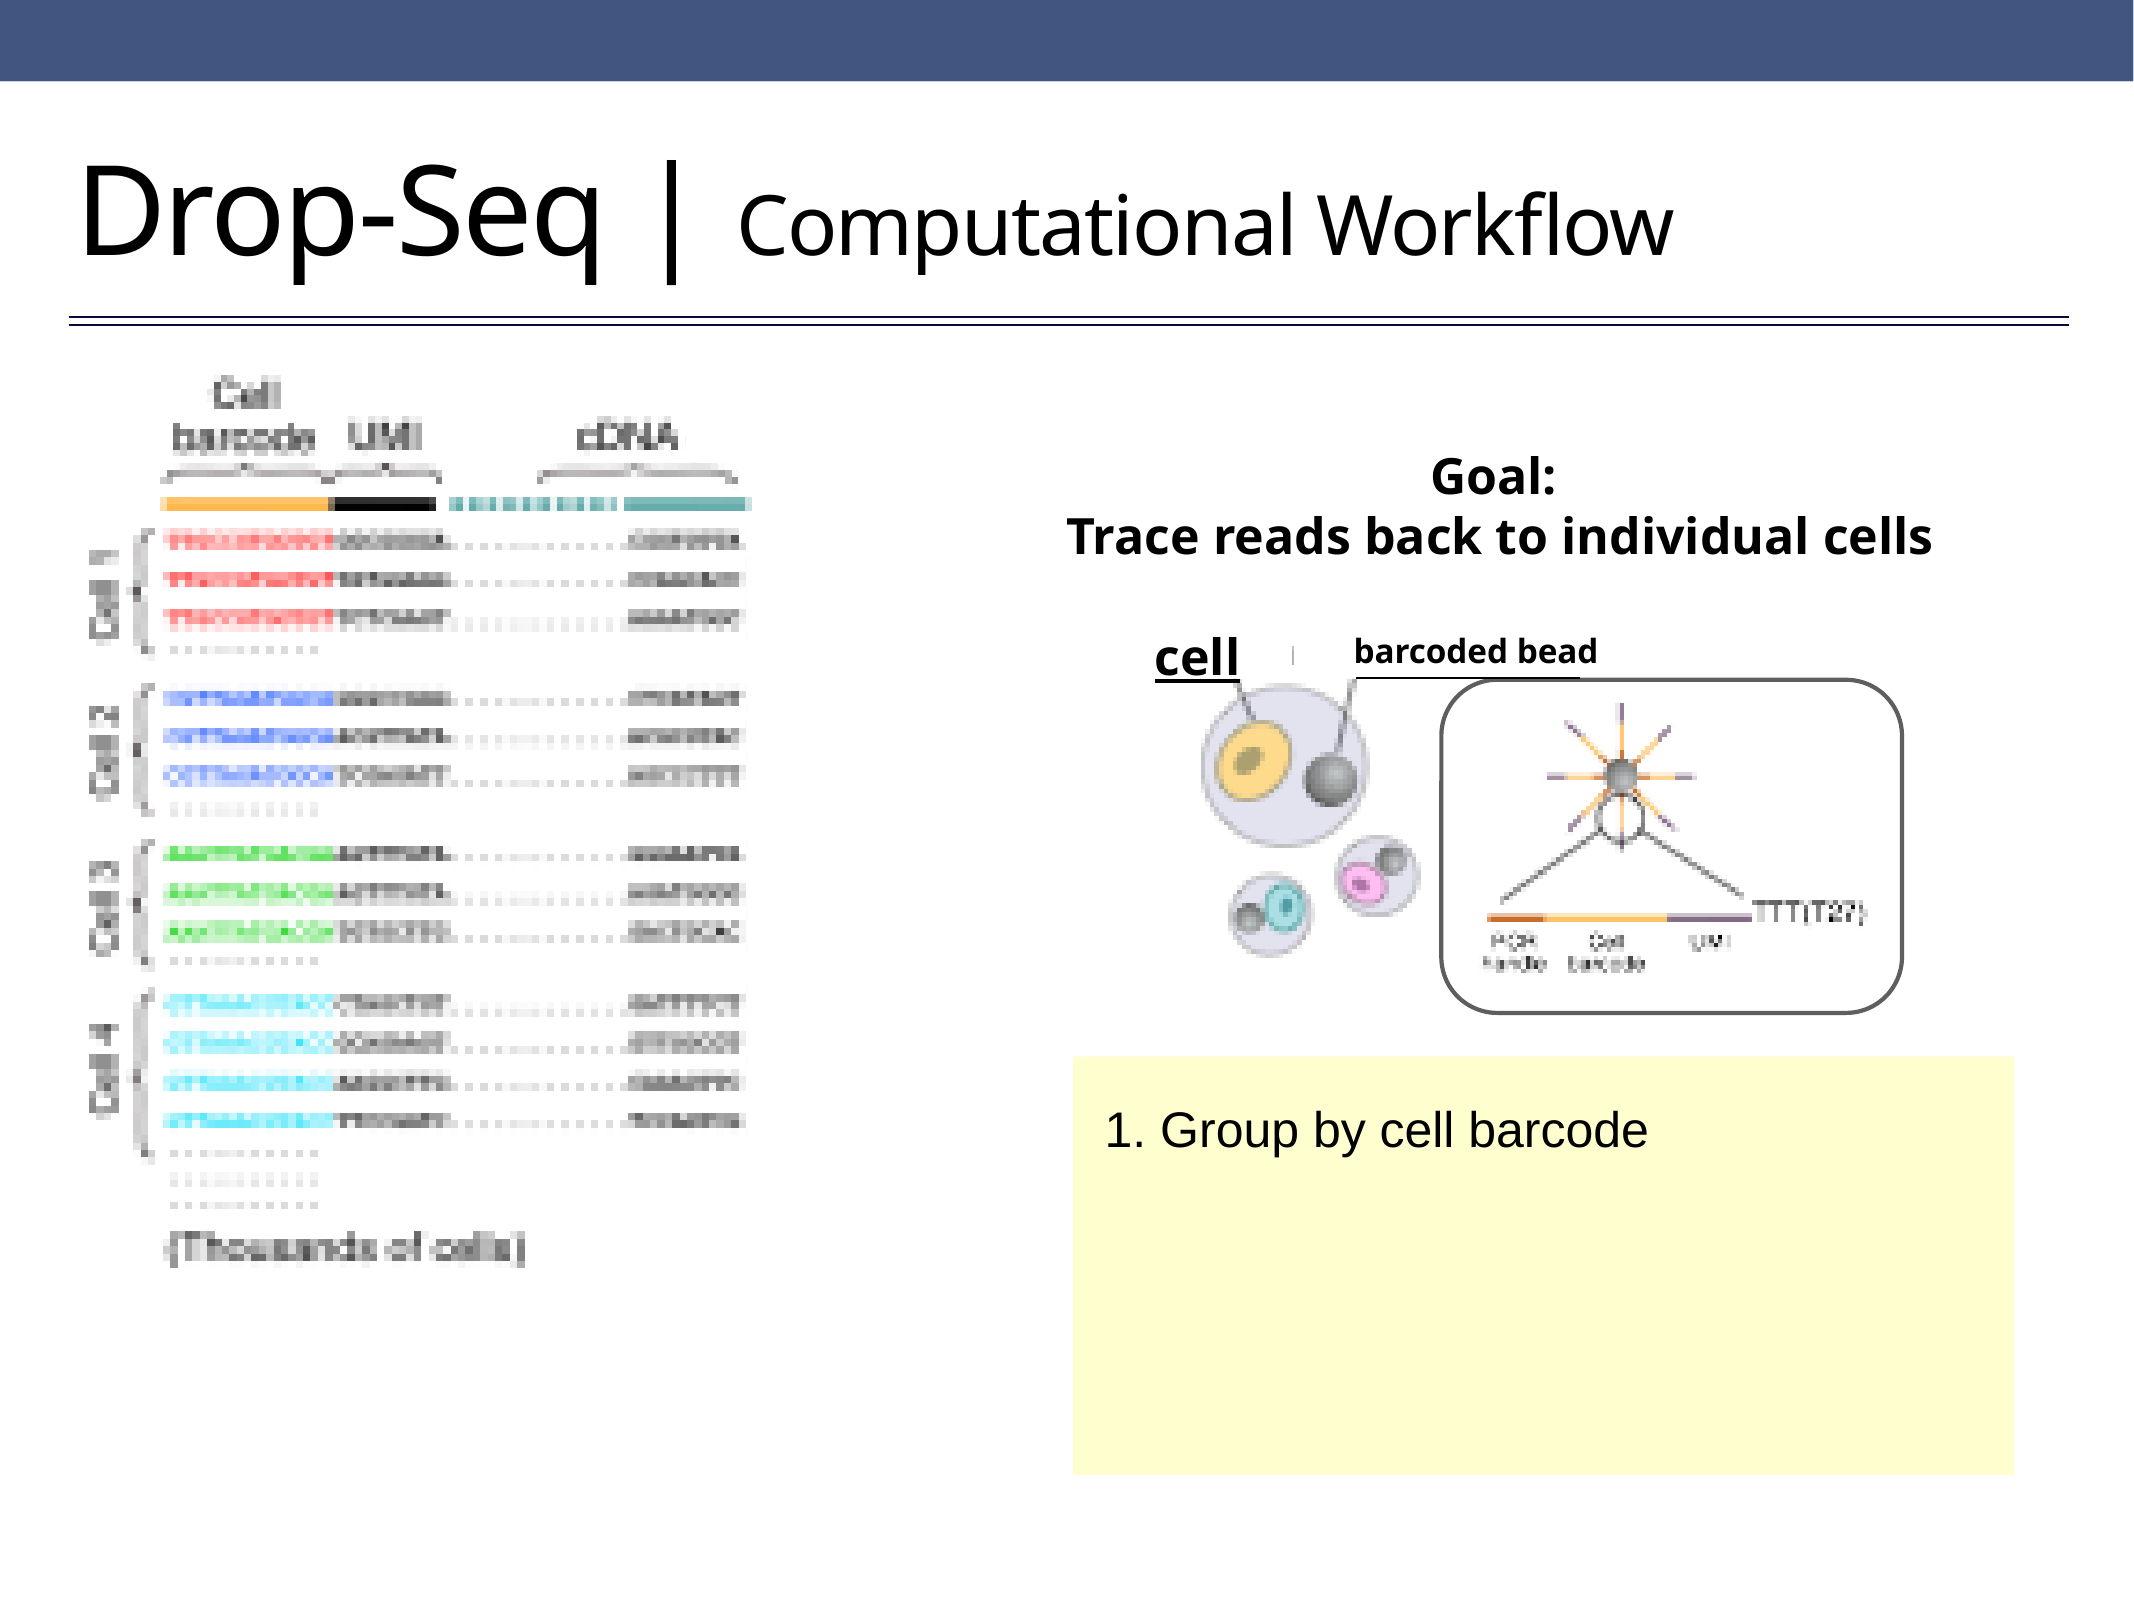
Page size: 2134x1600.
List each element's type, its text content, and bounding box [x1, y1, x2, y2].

text_box Goal: Trace reads back to individual cells [1058, 435, 1943, 573]
text_box Drop-Seq | Computational Workflow [66, 122, 2067, 307]
text_box 1. Group by cell barcode [1096, 1088, 1658, 1166]
text_box [1072, 1056, 2015, 1475]
picture [60, 358, 747, 1306]
text_box [0, 0, 2134, 82]
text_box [1098, 491, 1903, 1046]
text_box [26, 335, 780, 531]
